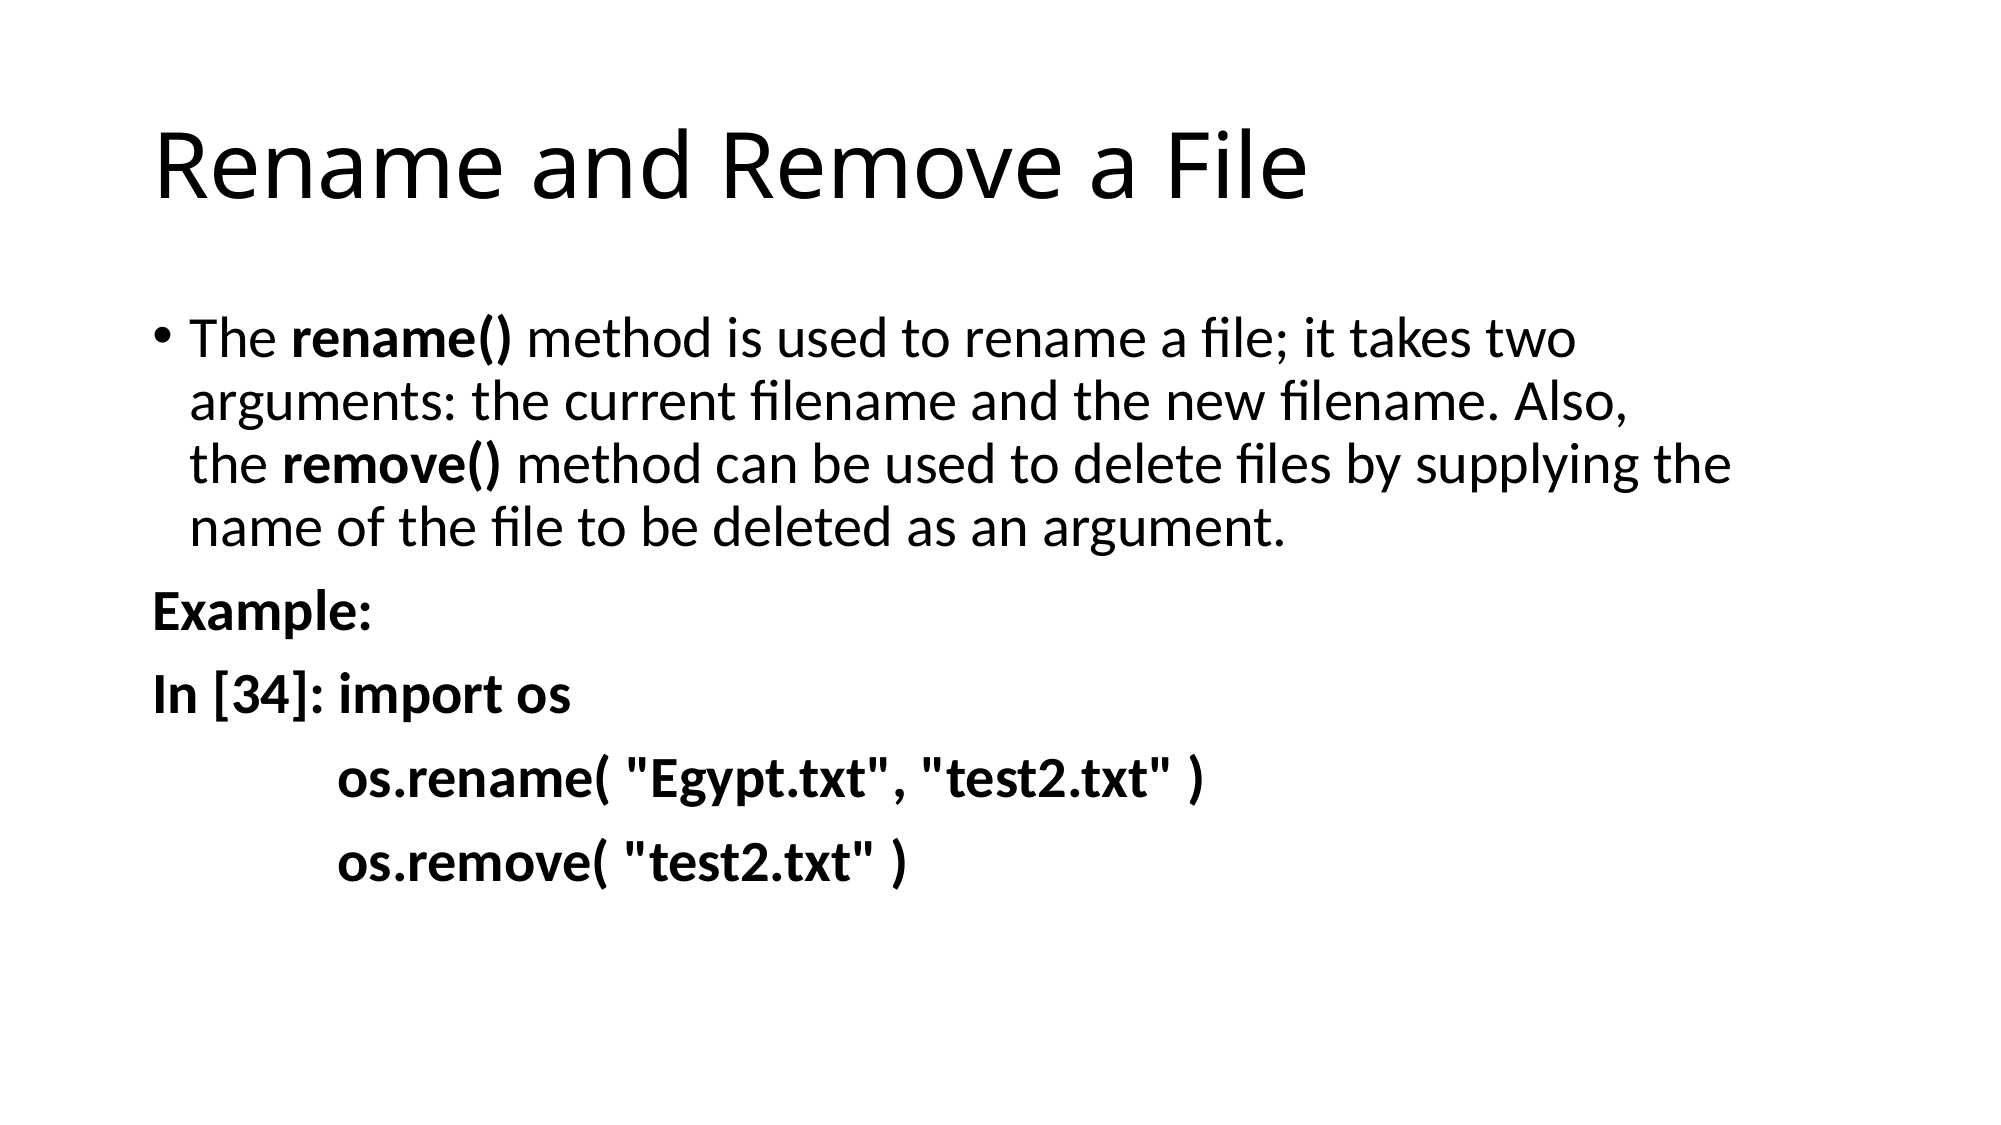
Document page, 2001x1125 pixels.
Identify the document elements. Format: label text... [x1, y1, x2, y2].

title Rename and Remove a File [137, 59, 1863, 278]
list The rename() method is used to rename a file; it takes two arguments: the current filename and the new filename. Also, the remove() method can be used to delete files by supplying the name of the file to be deleted as an argument. Example: In [34]: import os os.rename( "Egypt.txt", "test2.txt" ) os.remove( "test2.txt" ) [137, 299, 1863, 1014]
